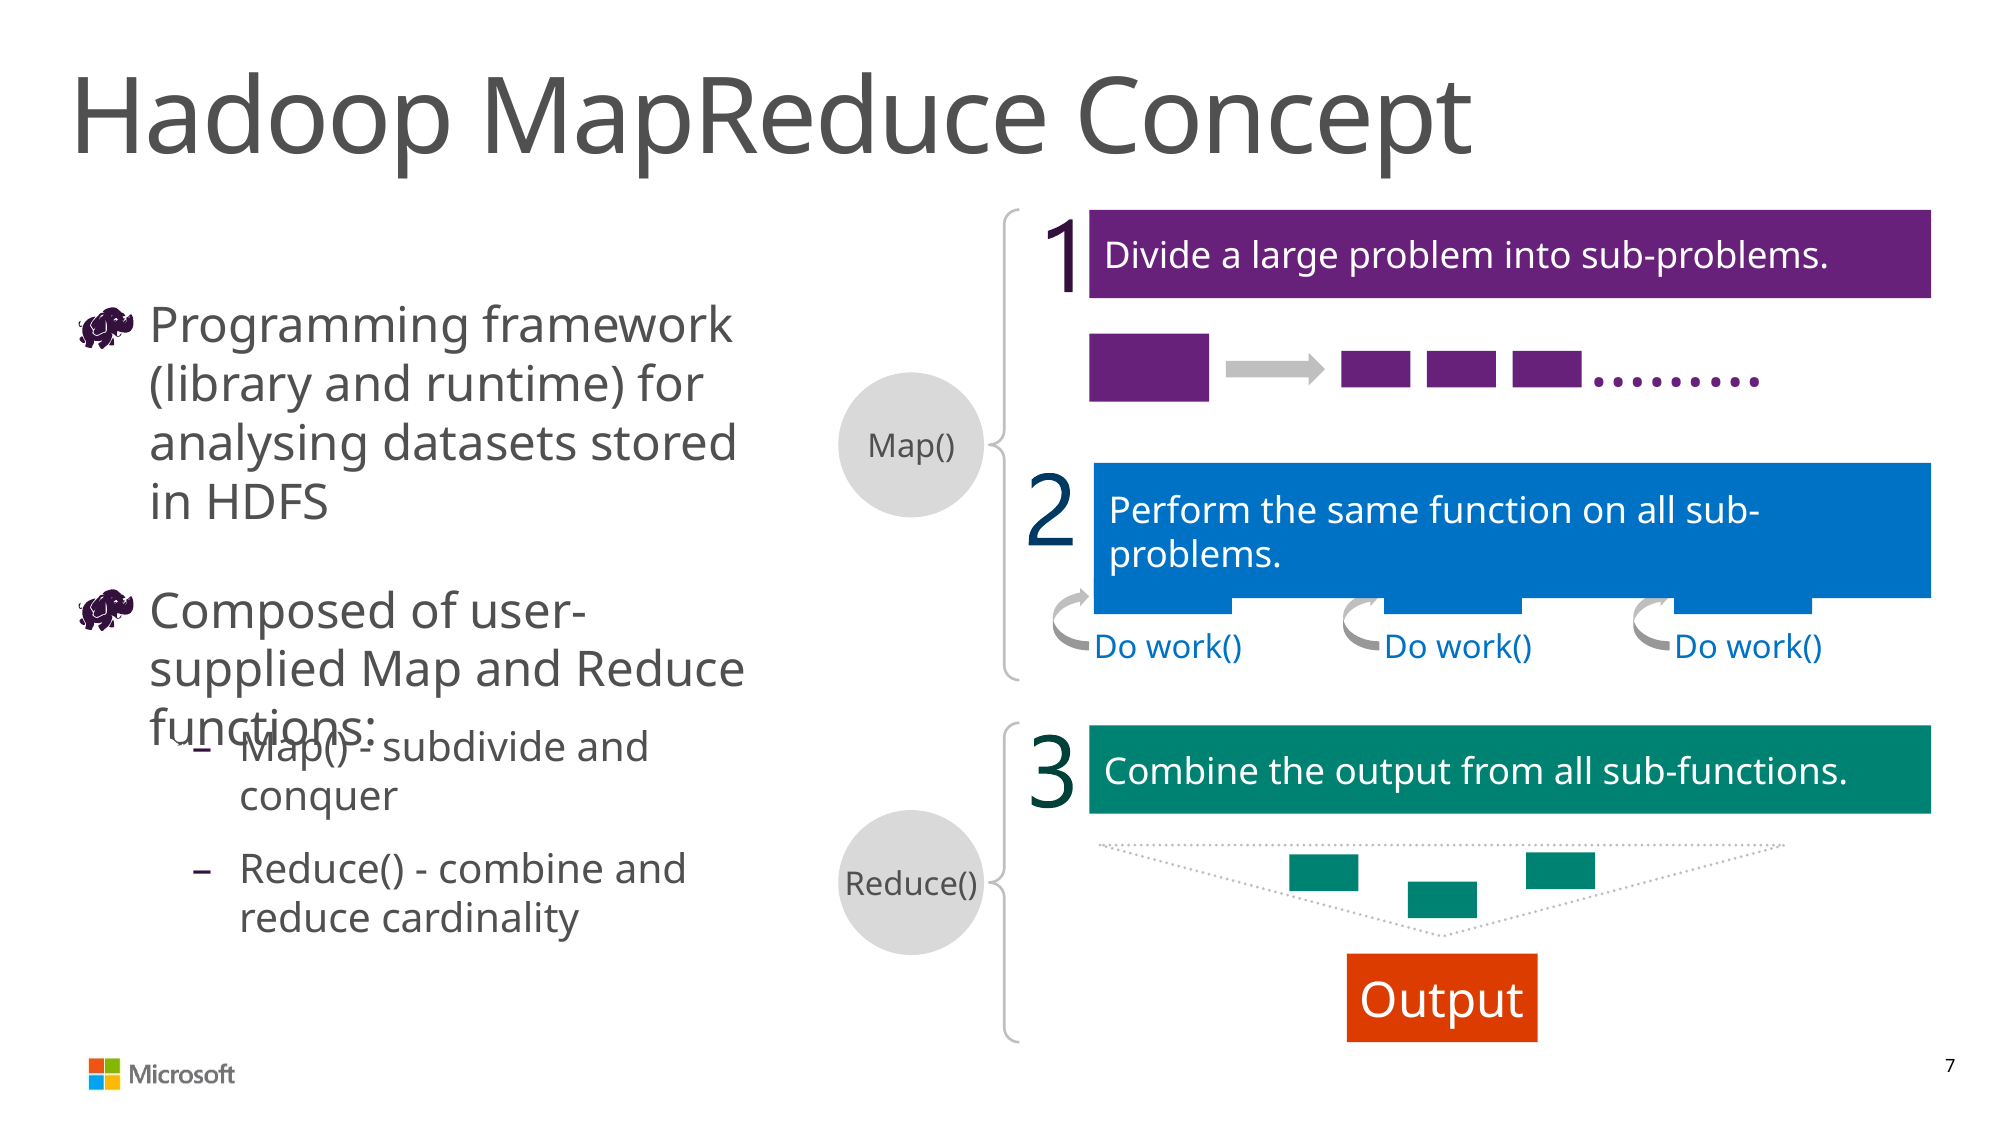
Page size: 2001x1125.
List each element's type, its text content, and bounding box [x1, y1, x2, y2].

text_box [988, 208, 1020, 681]
text_box [988, 721, 1020, 1044]
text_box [1047, 209, 1932, 303]
title Hadoop MapReduce Concept [44, 47, 1956, 200]
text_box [145, 713, 754, 828]
text_box Map() [838, 372, 985, 518]
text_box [1089, 312, 1759, 402]
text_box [1028, 462, 1932, 556]
slide_number 7 [1864, 1056, 1956, 1078]
text_box Reduce() [838, 810, 985, 956]
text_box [1031, 725, 1932, 818]
picture [85, 1055, 240, 1095]
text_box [145, 835, 758, 950]
text_box Output [1346, 953, 1539, 1043]
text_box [78, 285, 787, 539]
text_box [78, 571, 779, 706]
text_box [1099, 844, 1785, 937]
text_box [1052, 577, 1833, 673]
